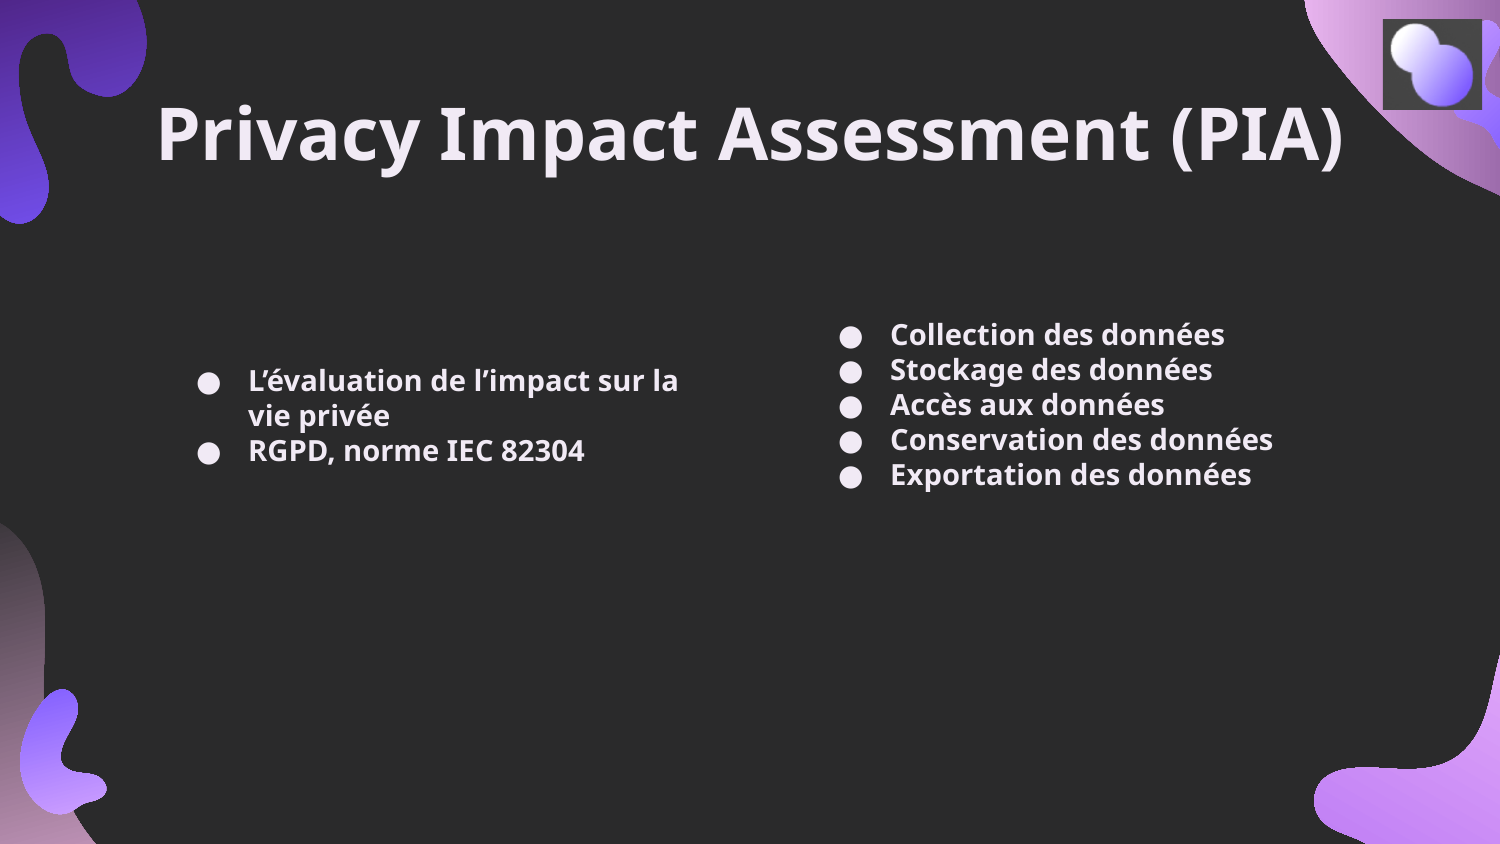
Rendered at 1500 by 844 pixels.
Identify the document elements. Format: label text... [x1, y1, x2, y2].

picture [1382, 19, 1483, 110]
text_box L’évaluation de l’impact sur la vie privée RGPD, norme IEC 82304 [158, 347, 725, 497]
title Privacy Impact Assessment (PIA) [118, 72, 1382, 167]
text_box Collection des données Stockage des données Accès aux données Conservation des données Exportation des données [800, 301, 1329, 542]
